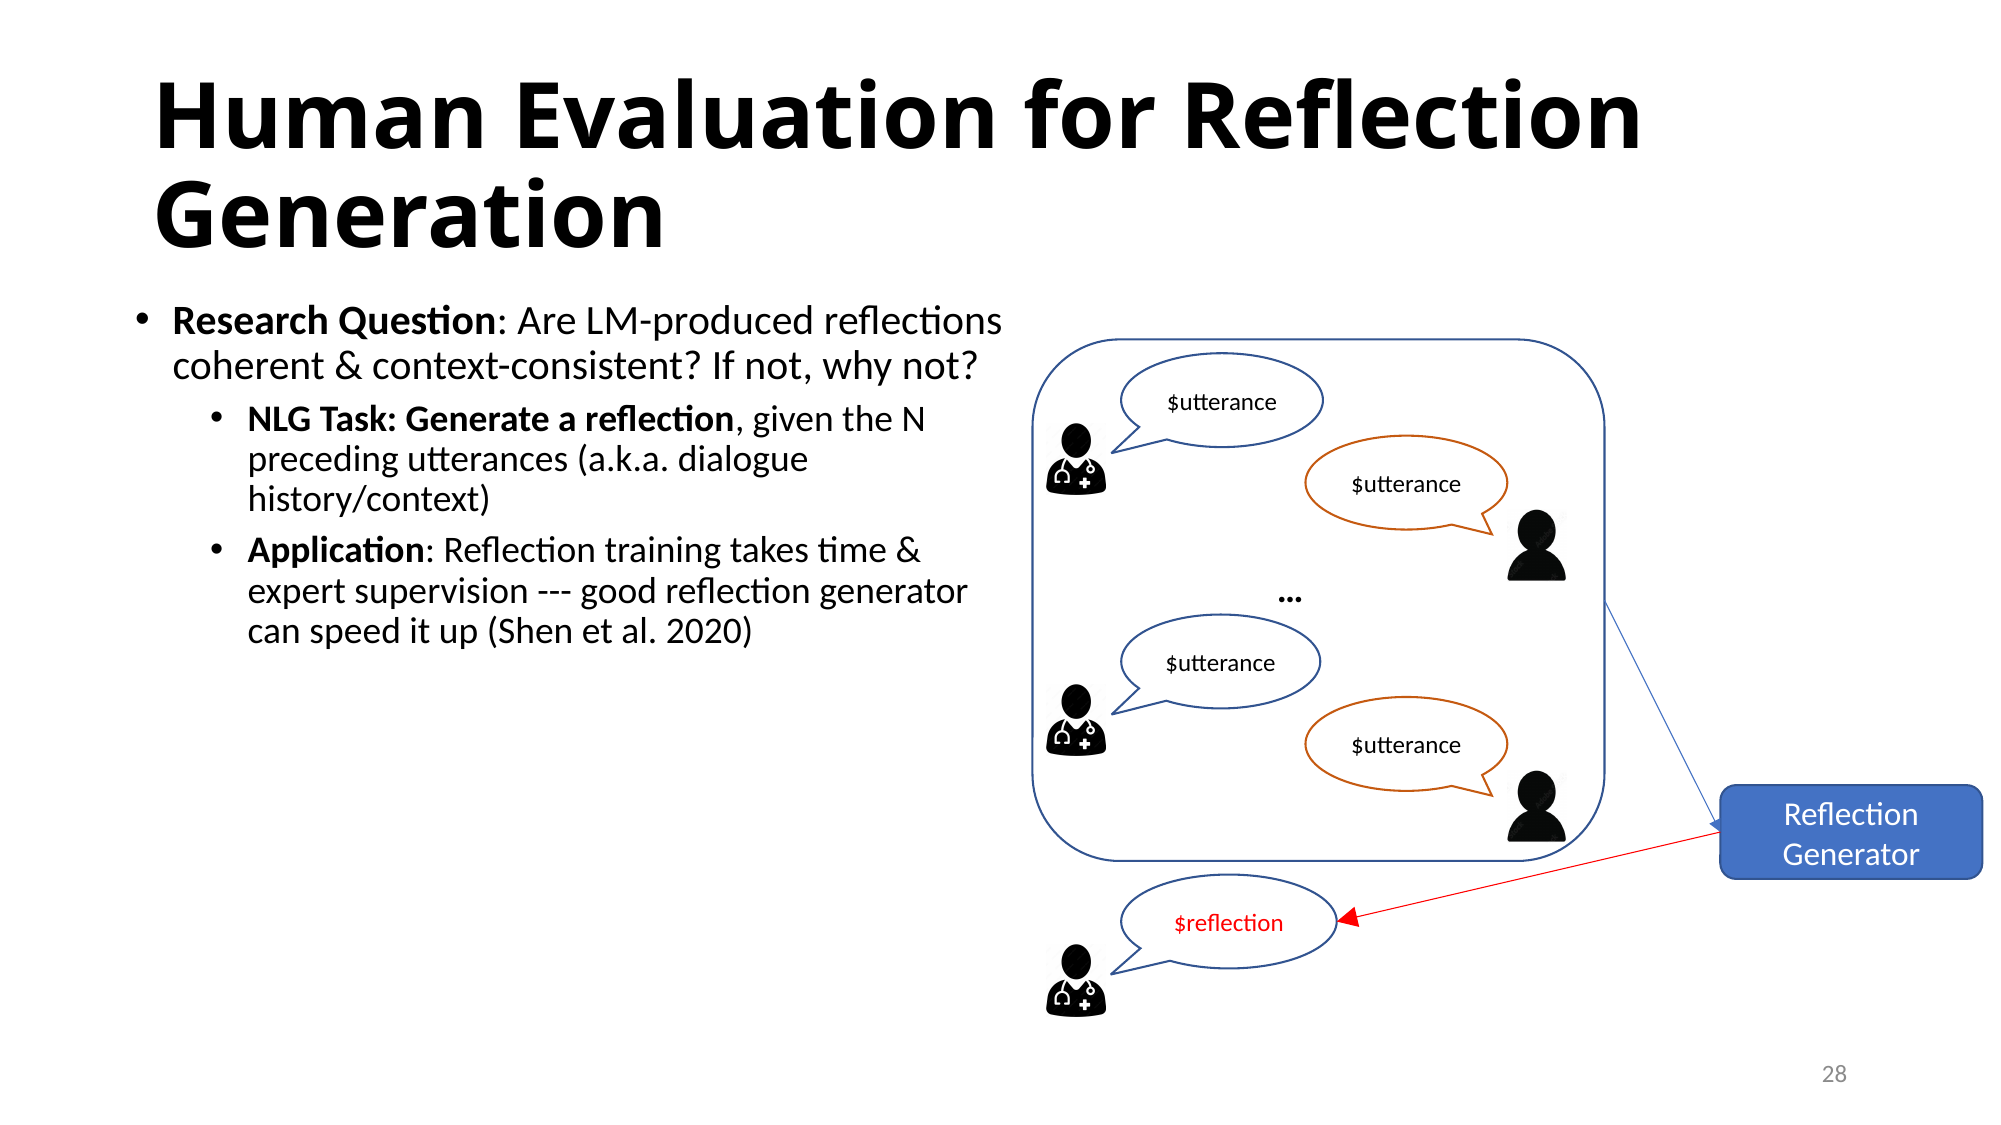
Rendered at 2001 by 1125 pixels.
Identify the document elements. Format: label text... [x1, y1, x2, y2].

slide_number 28 [1412, 1042, 1863, 1103]
title Human Evaluation for Reflection Generation [137, 59, 1955, 278]
list Research Question: Are LM-produced reflections coherent & context-consistent? If not, why not? NLG Task: Generate a reflection, given the N preceding utterances (a.k.a. dialogue history/context) Application: Reflection training takes time & expert supervision --- good reflection generator can speed it up (Shen et al. 2020) [120, 290, 1033, 1125]
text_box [1032, 339, 1983, 1017]
